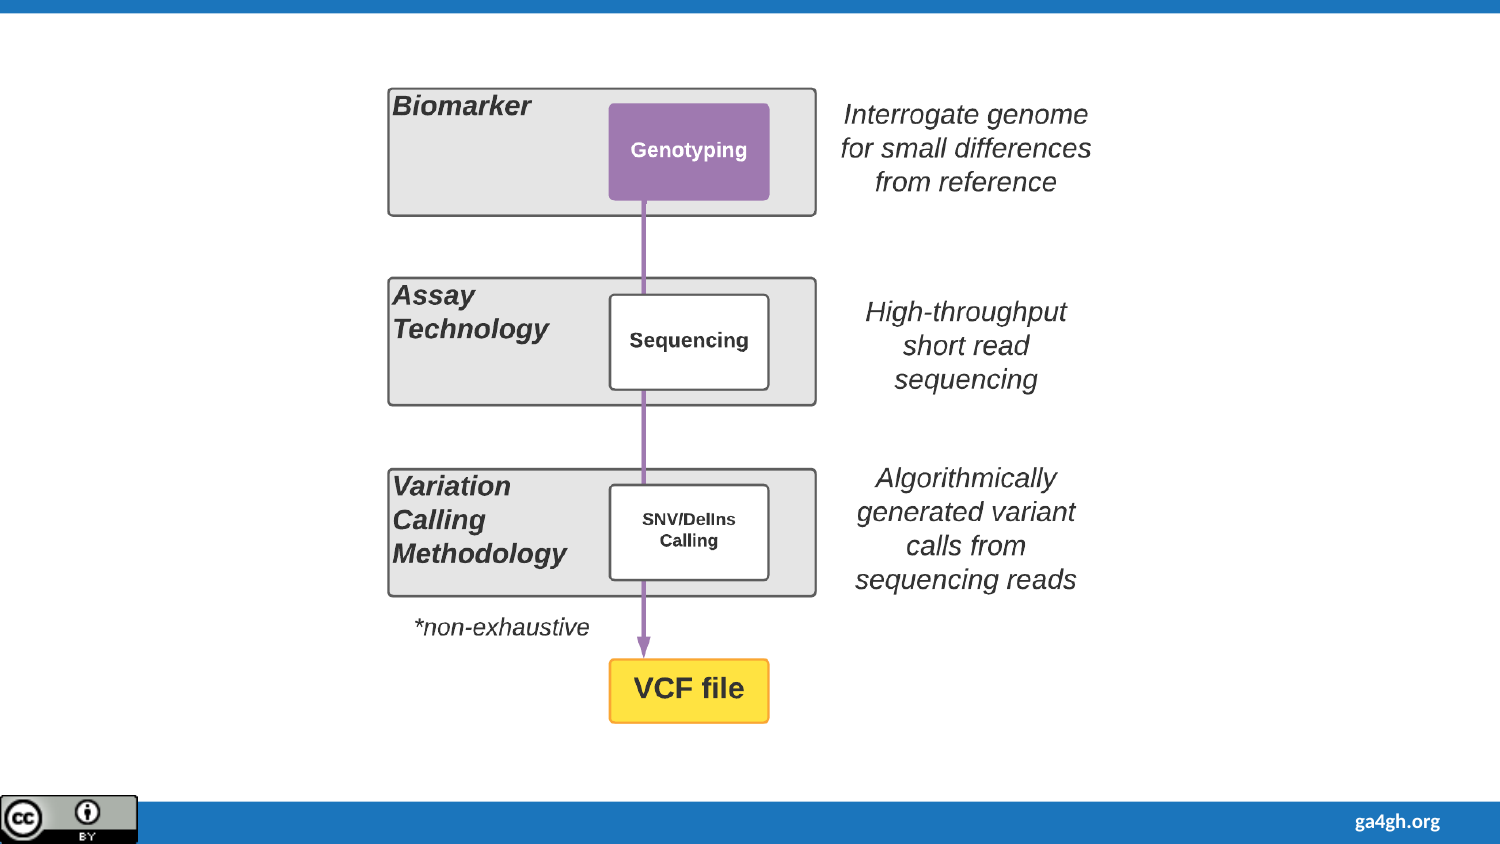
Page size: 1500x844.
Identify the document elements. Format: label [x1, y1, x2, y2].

picture [0, 795, 138, 844]
picture [368, 58, 1132, 754]
